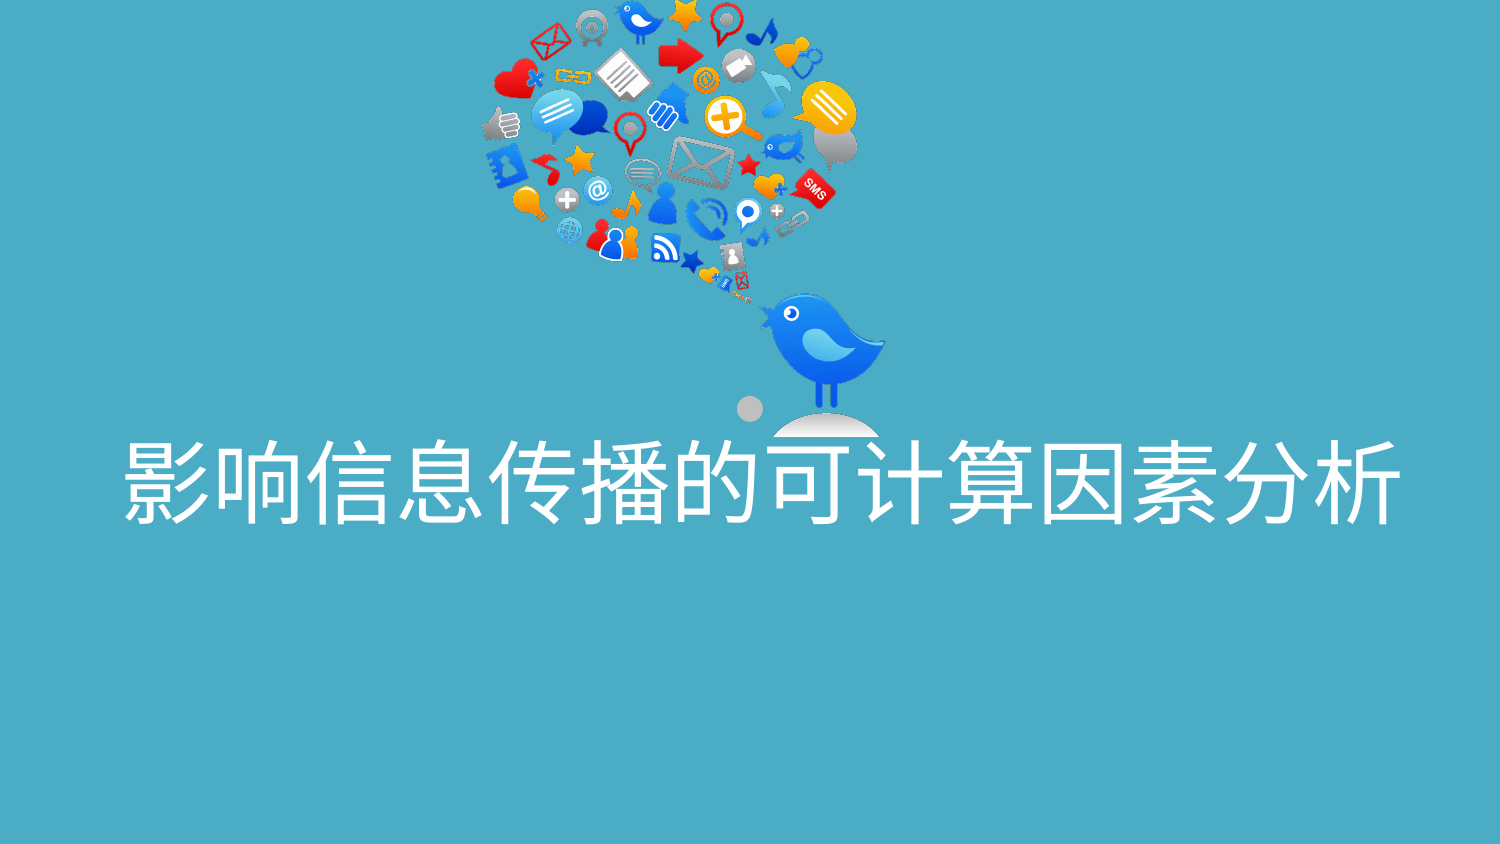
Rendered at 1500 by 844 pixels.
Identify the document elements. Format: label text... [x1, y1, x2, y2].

picture [482, 0, 886, 418]
title 影响信息传播的可计算因素分析 [87, 418, 1438, 560]
